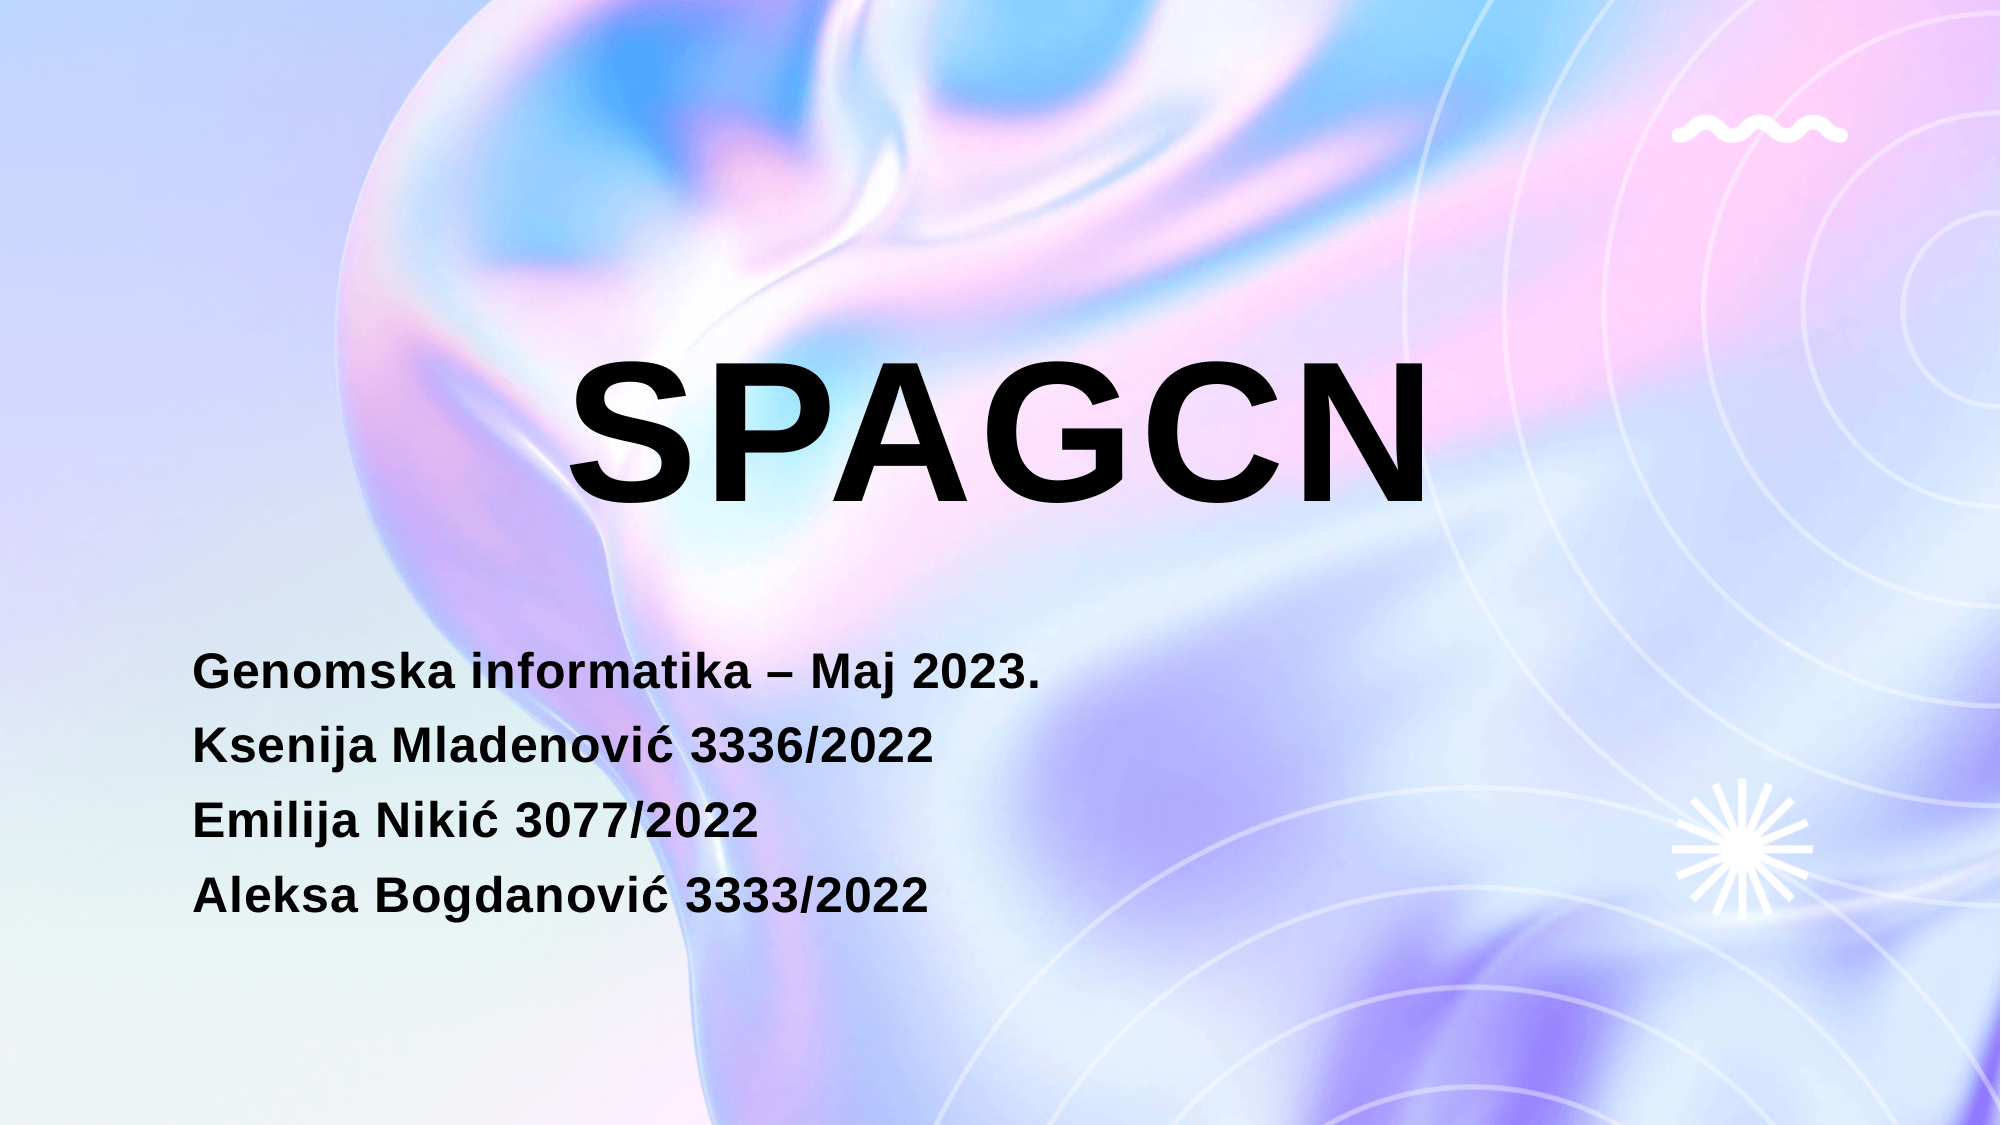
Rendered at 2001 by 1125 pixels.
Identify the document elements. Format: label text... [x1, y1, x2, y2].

picture [0, 0, 2000, 1125]
subtitle Genomska informatika – Maj 2023. Ksenija Mladenović 3336/2022 Emilija Nikić 3077/2022 Aleksa Bogdanović 3333/2022 [176, 637, 1824, 934]
title SpaGCN [176, 321, 1824, 637]
